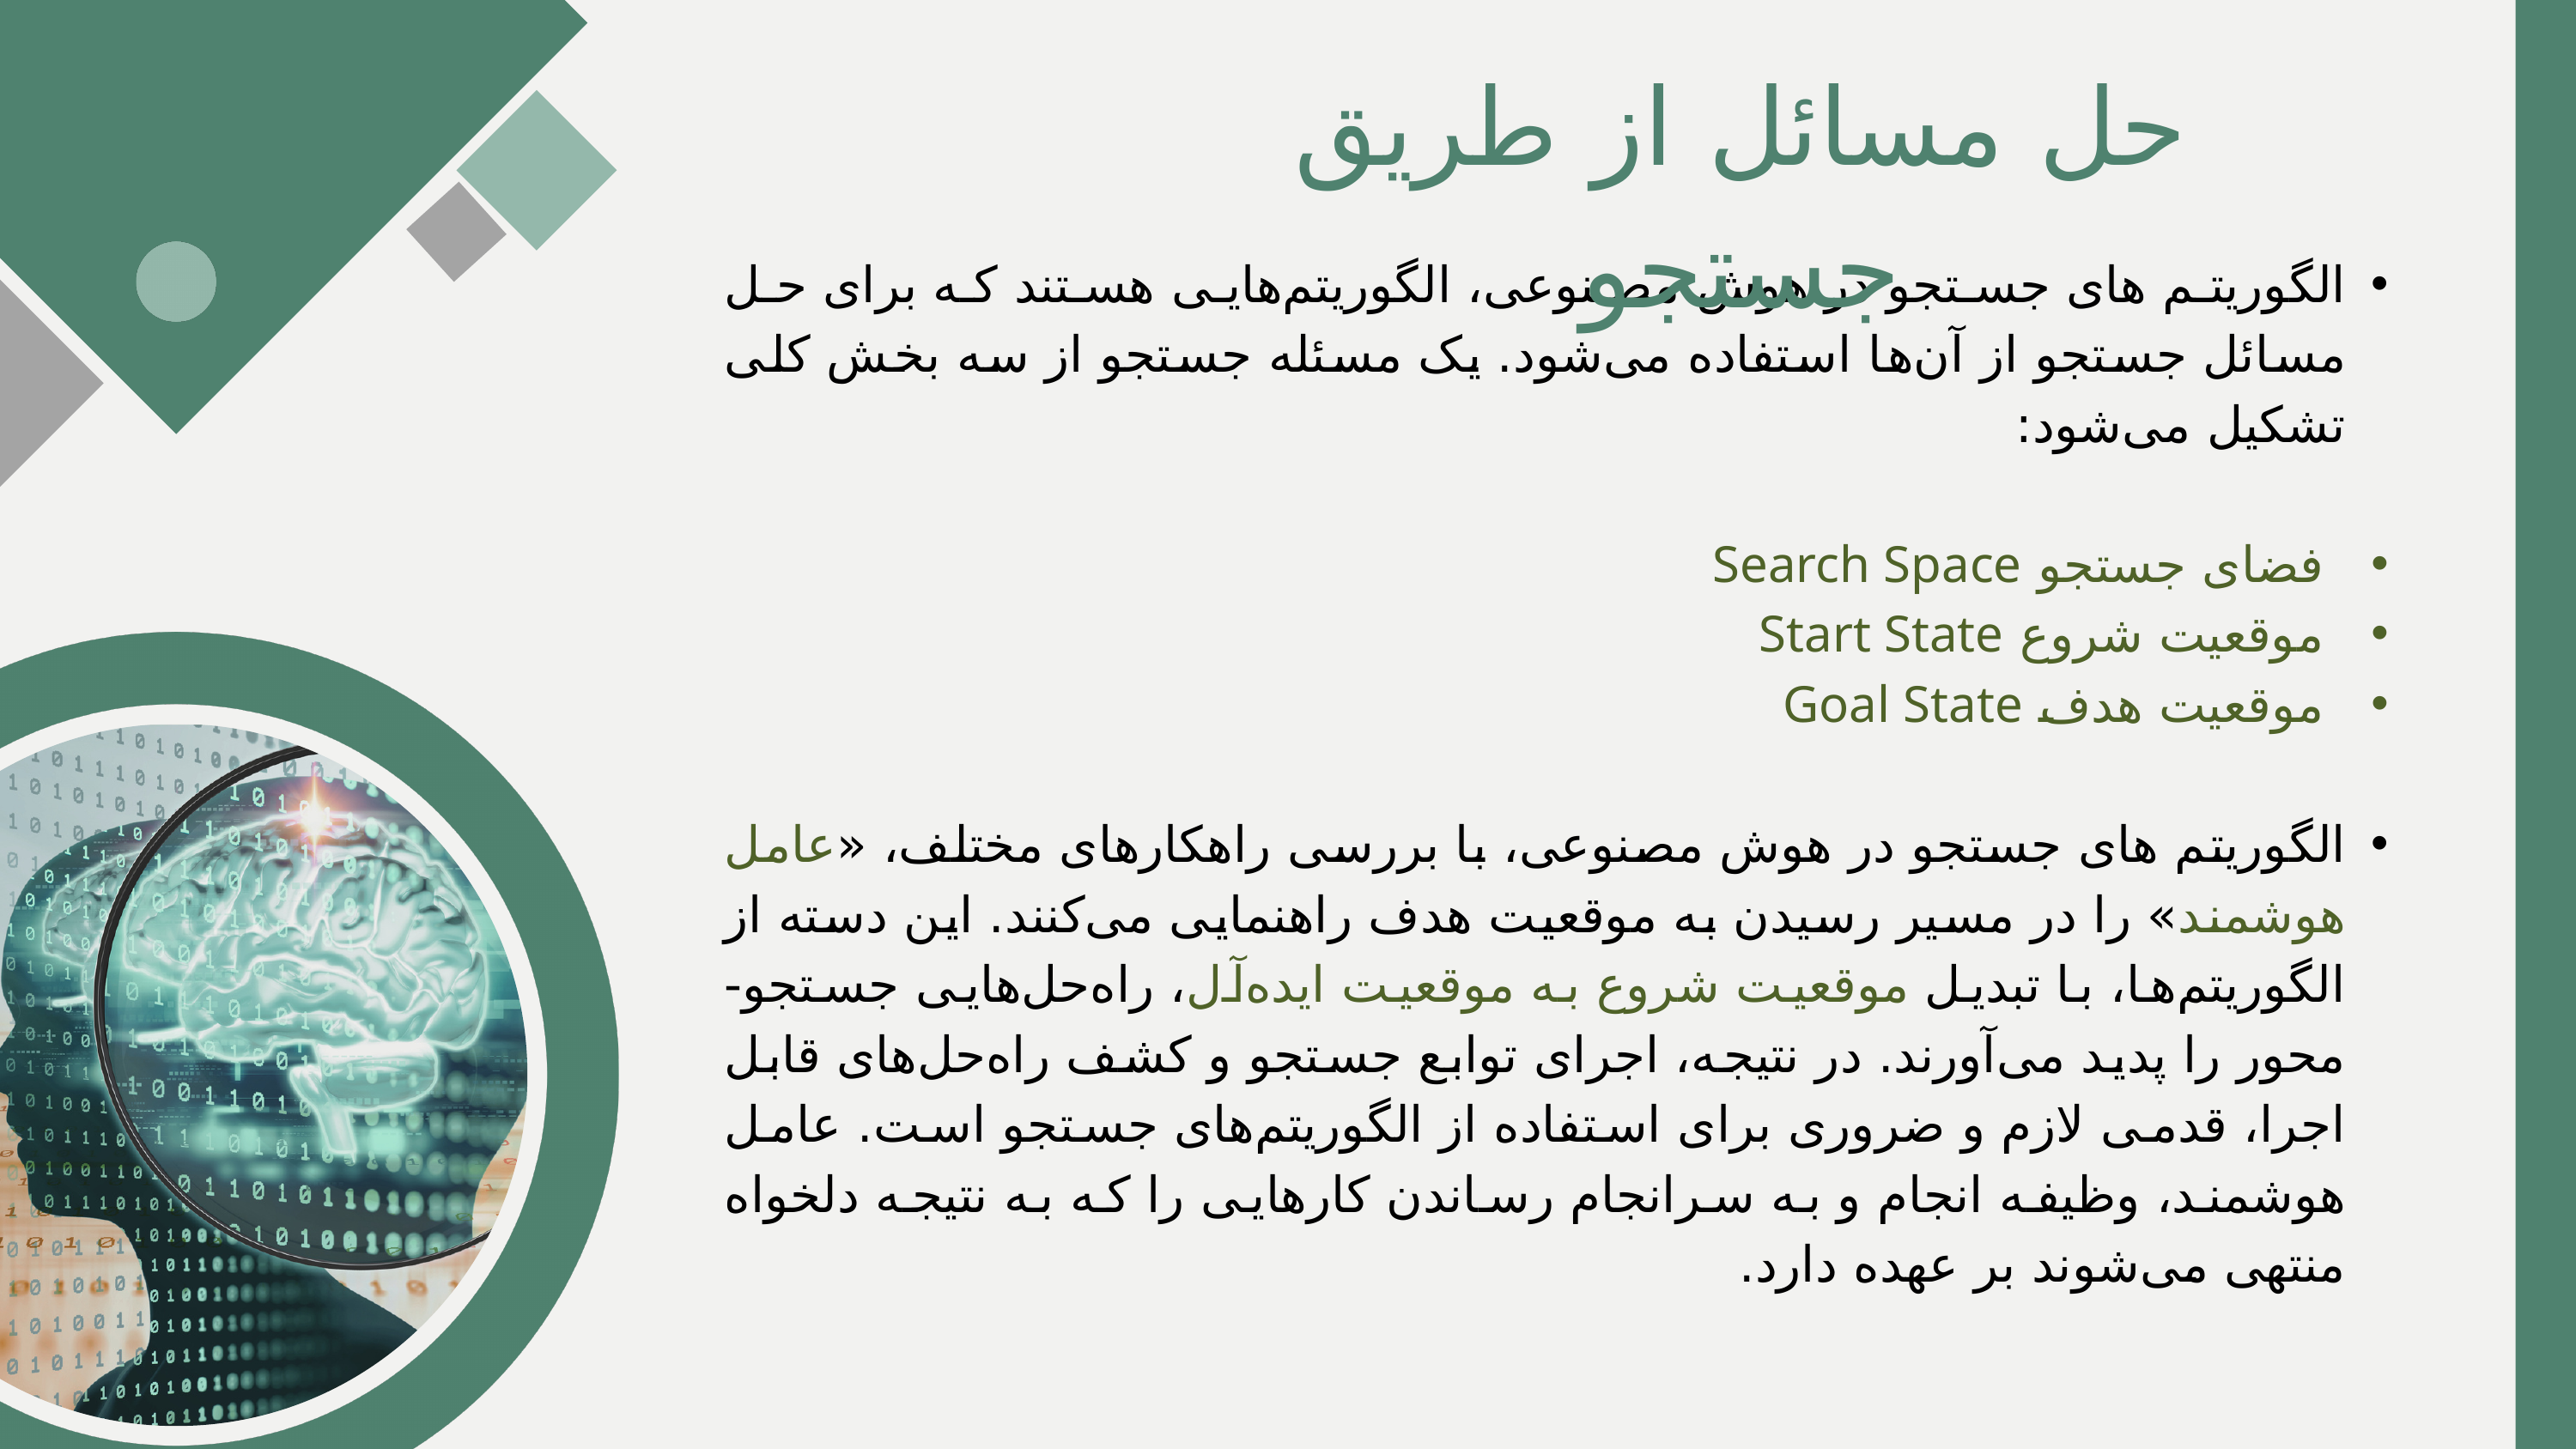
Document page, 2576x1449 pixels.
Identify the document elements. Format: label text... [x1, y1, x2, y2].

text_box [0, 279, 104, 488]
text_box [456, 89, 617, 251]
text_box الگوریتم های جستجو در هوش مصنوعی، الگوریتم‌هایی هستند که برای حل مسائل جستجو از آن‌ها استفاده می‌شود. یک مسئله جستجو از سه بخش کلی تشکیل می‌شود: فضای جستجو Search Space موقعیت شروع Start State موقعیت هدف Goal State الگوریتم های جستجو در هوش مصنوعی، با بررسی راهکارهای مختلف، «عامل هوشمند» را در مسیر رسیدن به موقعیت هدف راهنمایی می‌کنند. این دسته از الگوریتم‌ها، با تبدیل موقعیت شروع به موقعیت ایده‌آل، راه‌حل‌هایی جستجو-محور را پدید می‌آورند. در نتیجه، اجرای توابع جستجو و کشف راه‌حل‌های قابل اجرا، قدمی لازم و ضروری برای استفاده از الگوریتم‌های جستجو است. عامل هوشمند، وظیفه انجام و به سرانجام رساندن کارهایی را که به نتیجه دلخواه منتهی می‌شوند بر عهده دارد. [724, 242, 2432, 1363]
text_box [0, 723, 528, 1427]
text_box [0, 632, 619, 1449]
text_box [2515, 0, 2576, 1449]
text_box حل مسائل از طریق جستجو [1144, 43, 2338, 330]
text_box [0, 0, 588, 434]
text_box [136, 241, 216, 322]
text_box [406, 181, 507, 282]
